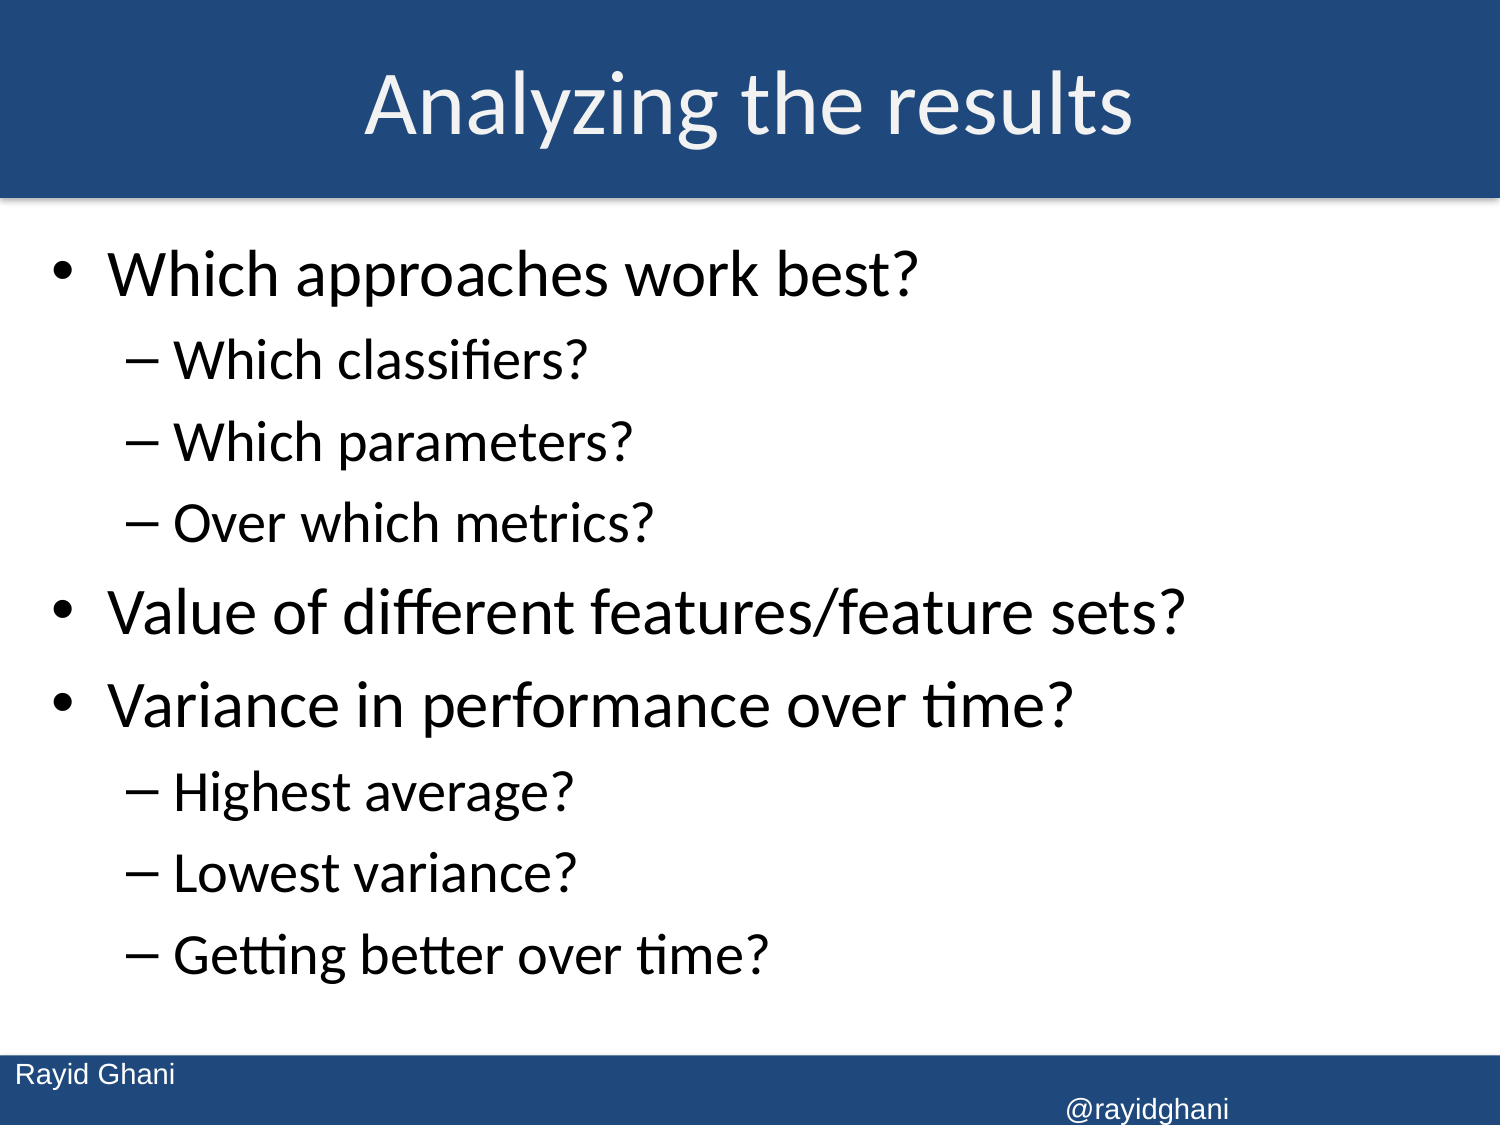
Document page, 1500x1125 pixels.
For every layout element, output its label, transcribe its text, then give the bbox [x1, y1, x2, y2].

list Which approaches work best? Which classifiers? Which parameters? Over which metrics? Value of different features/feature sets? Variance in performance over time? Highest average? Lowest variance? Getting better over time? [36, 222, 1472, 1035]
title Analyzing the results [0, 3, 1500, 192]
